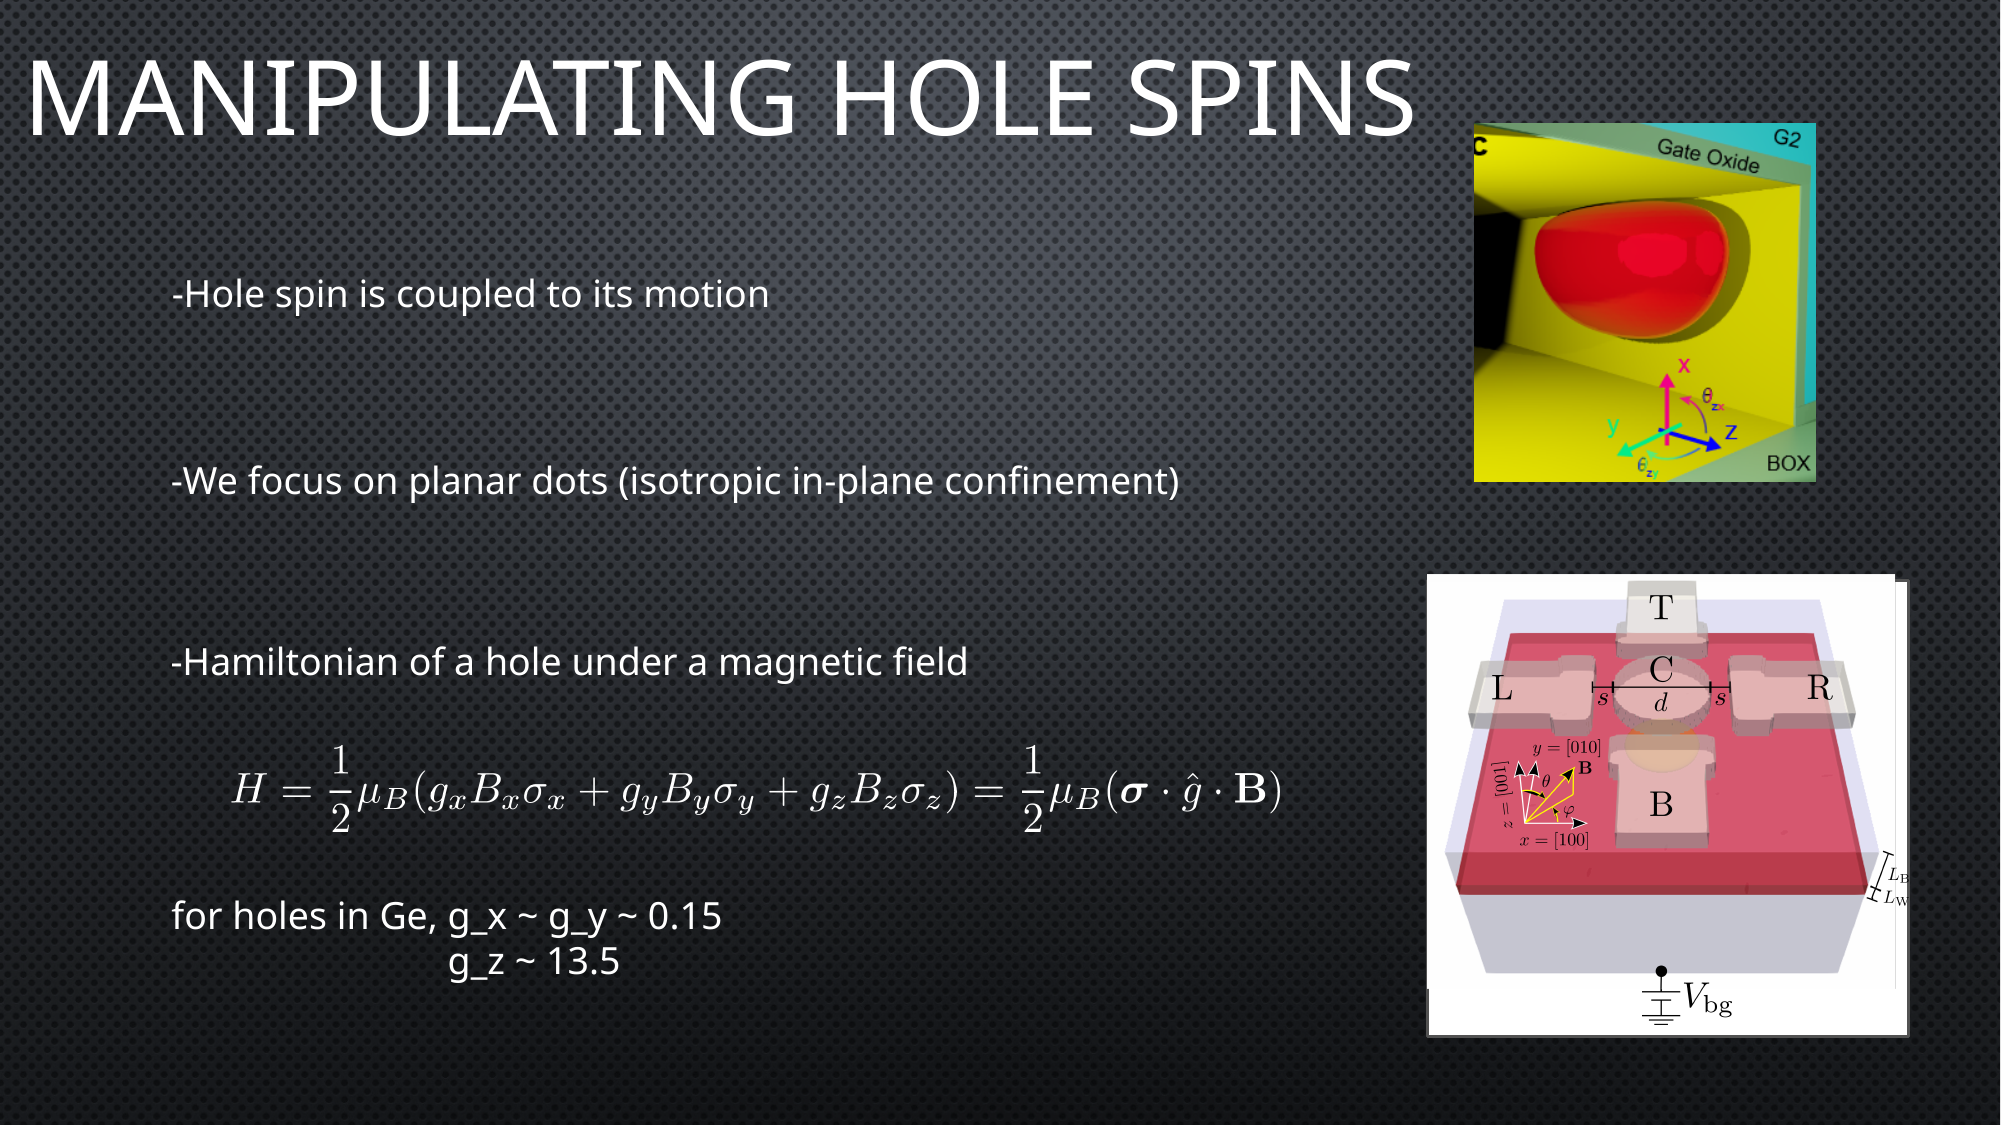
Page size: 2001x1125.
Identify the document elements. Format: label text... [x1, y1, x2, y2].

text_box [1426, 579, 1910, 1038]
text_box -Hamiltonian of a hole under a magnetic field [155, 630, 1193, 690]
text_box for holes in Ge, g_x ~ g_y ~ 0.15 g_z ~ 13.5 [156, 884, 1194, 990]
text_box -We focus on planar dots (isotropic in-plane confinement) [156, 449, 1344, 510]
picture [1474, 123, 1817, 482]
picture [230, 741, 1281, 832]
title Manipulating hole spins [0, 0, 1515, 165]
picture [1427, 574, 1909, 1025]
text_box -Hole spin is coupled to its motion [156, 267, 1392, 752]
